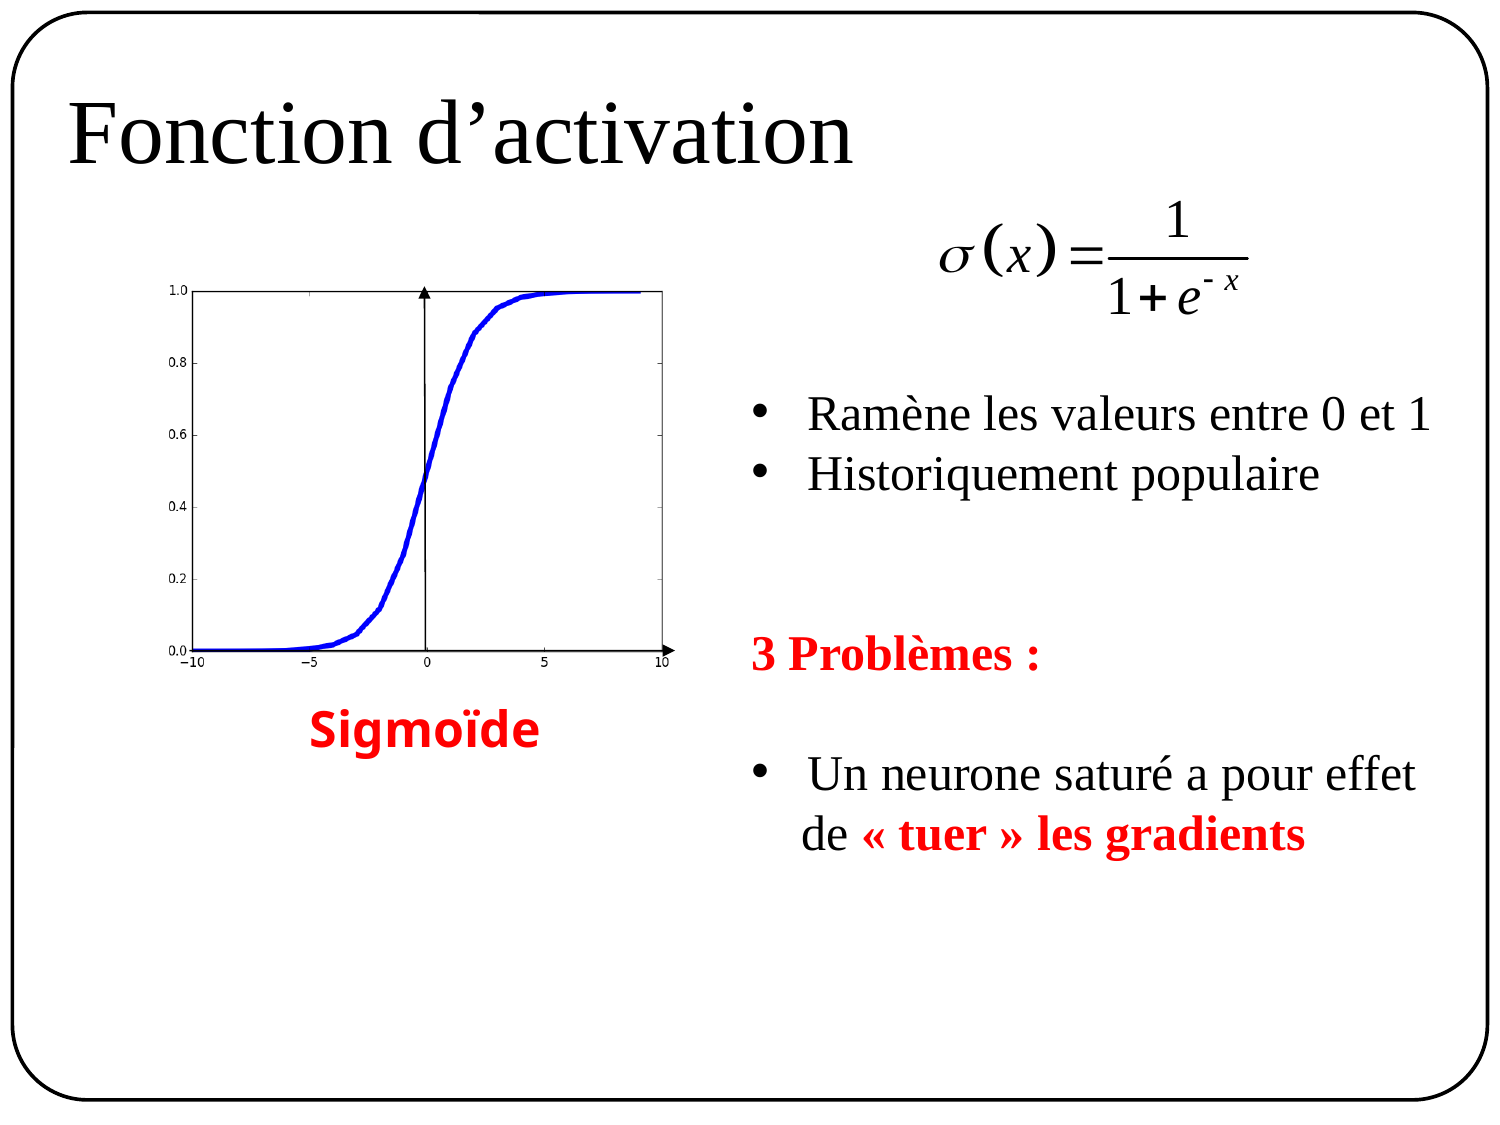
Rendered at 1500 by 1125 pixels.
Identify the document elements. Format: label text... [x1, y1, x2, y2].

picture [116, 246, 722, 696]
picture [930, 185, 1259, 328]
text_box Sigmoïde [295, 704, 556, 766]
text_box Ramène les valeurs entre 0 et 1 Historiquement populaire 3 Problèmes : Un neurone saturé a pour effet de « tuer » les gradients [736, 373, 1449, 868]
text_box Fonction d’activation [52, 33, 1328, 221]
